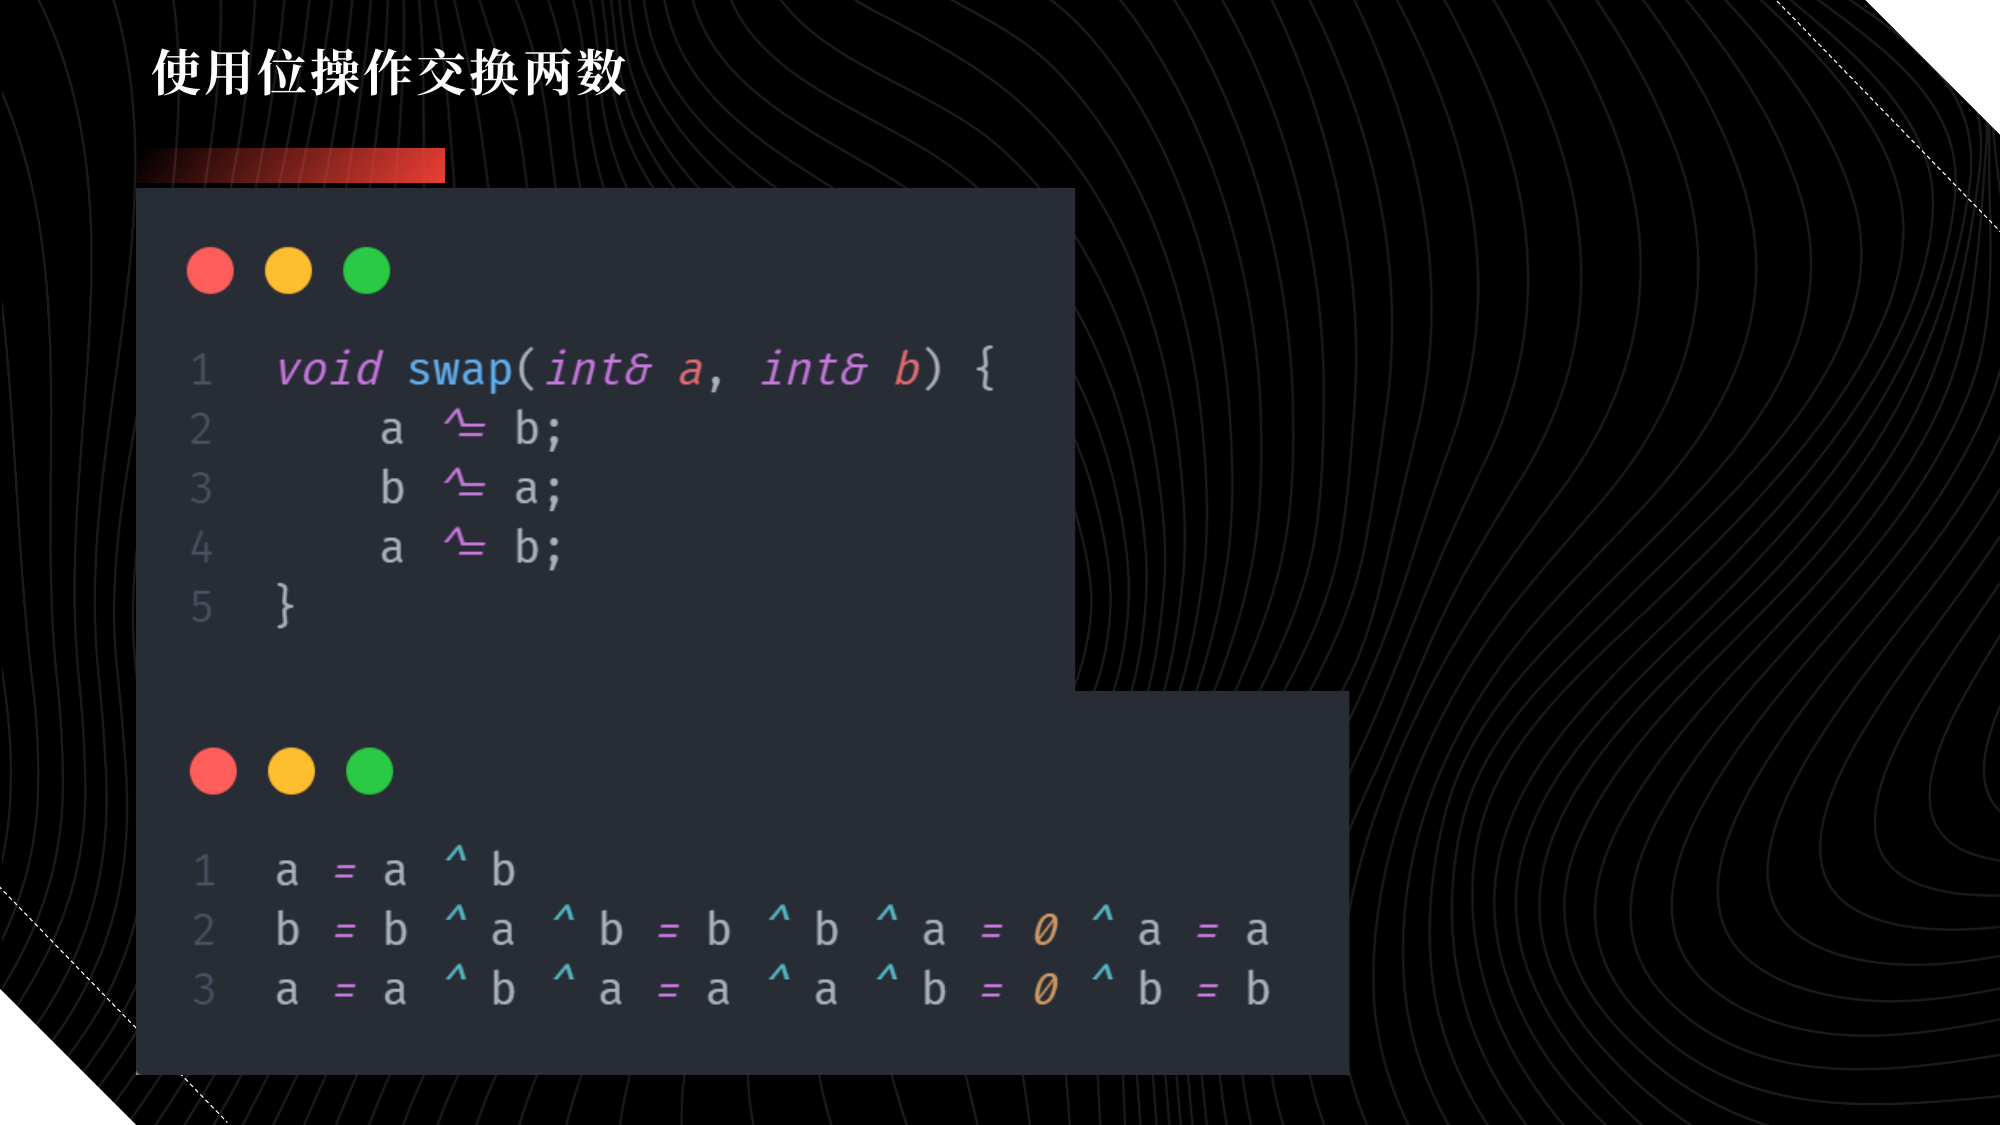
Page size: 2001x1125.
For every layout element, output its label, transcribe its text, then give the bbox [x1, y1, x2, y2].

title 使用位操作交换两数 [136, 27, 1863, 124]
picture [136, 188, 1350, 1075]
